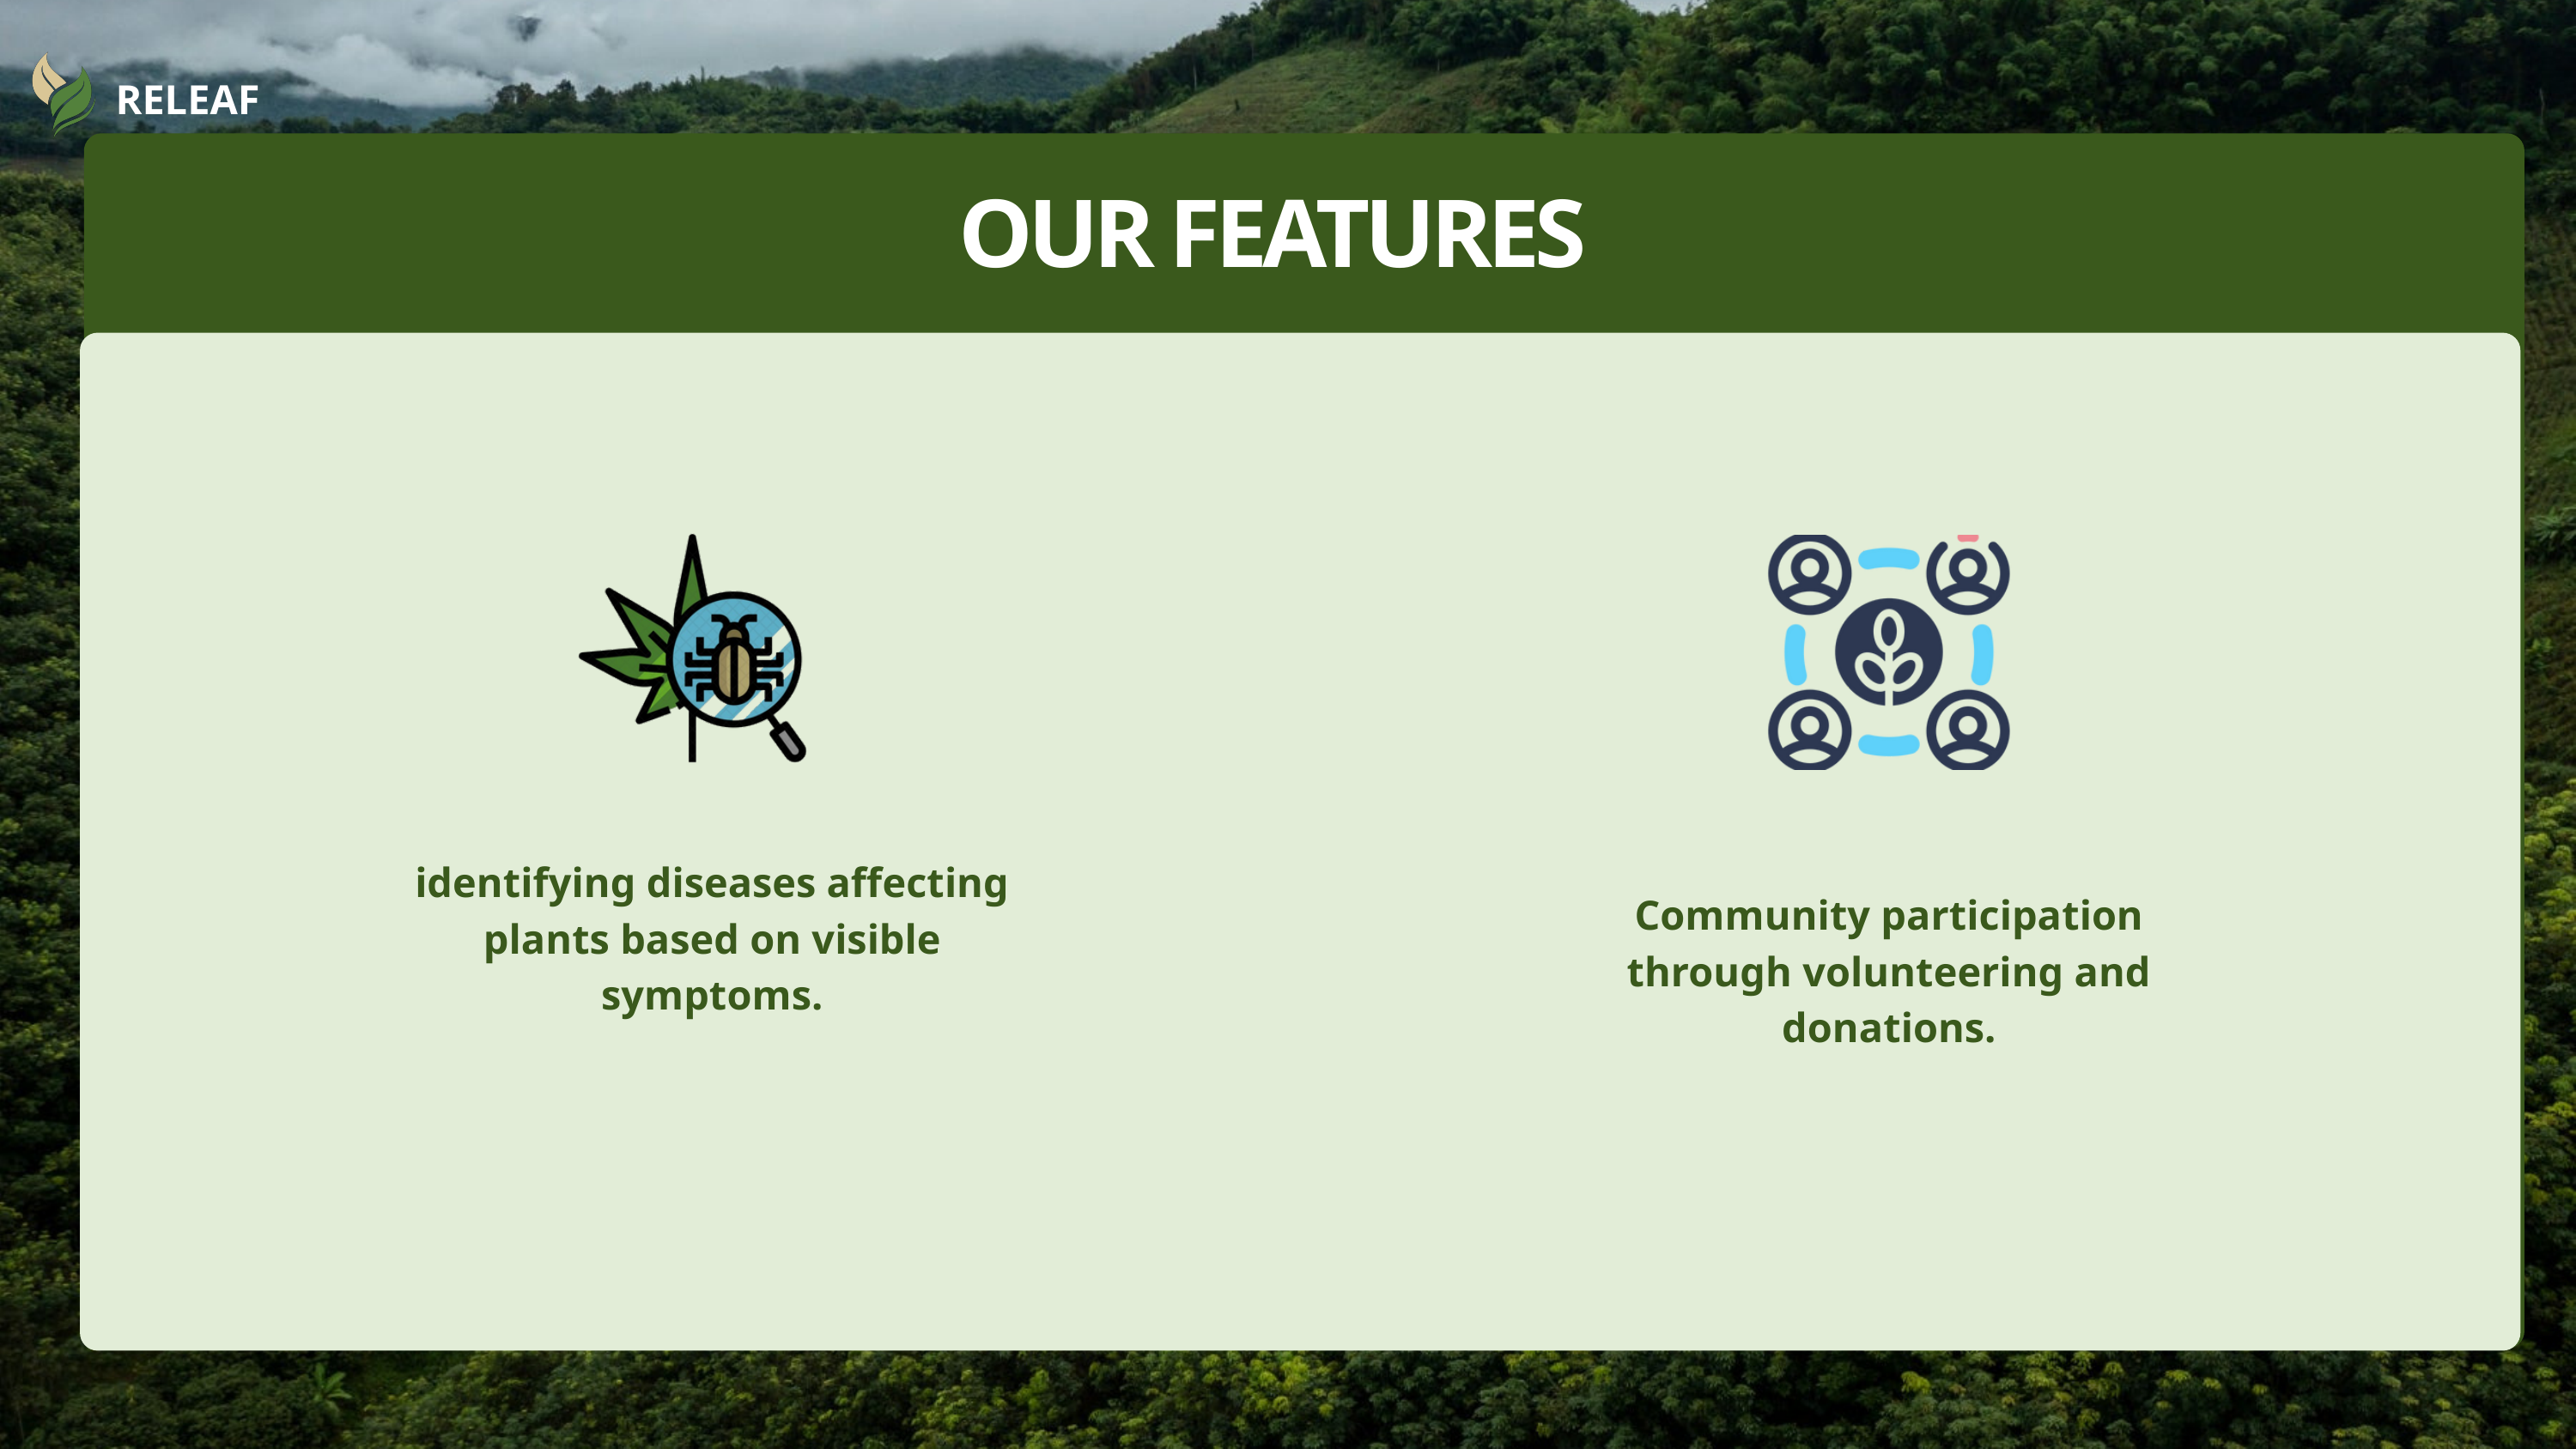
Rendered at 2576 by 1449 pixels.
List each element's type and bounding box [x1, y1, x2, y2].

text_box [31, 51, 568, 141]
text_box [79, 332, 2521, 1351]
text_box [83, 132, 2525, 331]
text_box [0, 0, 2576, 1449]
